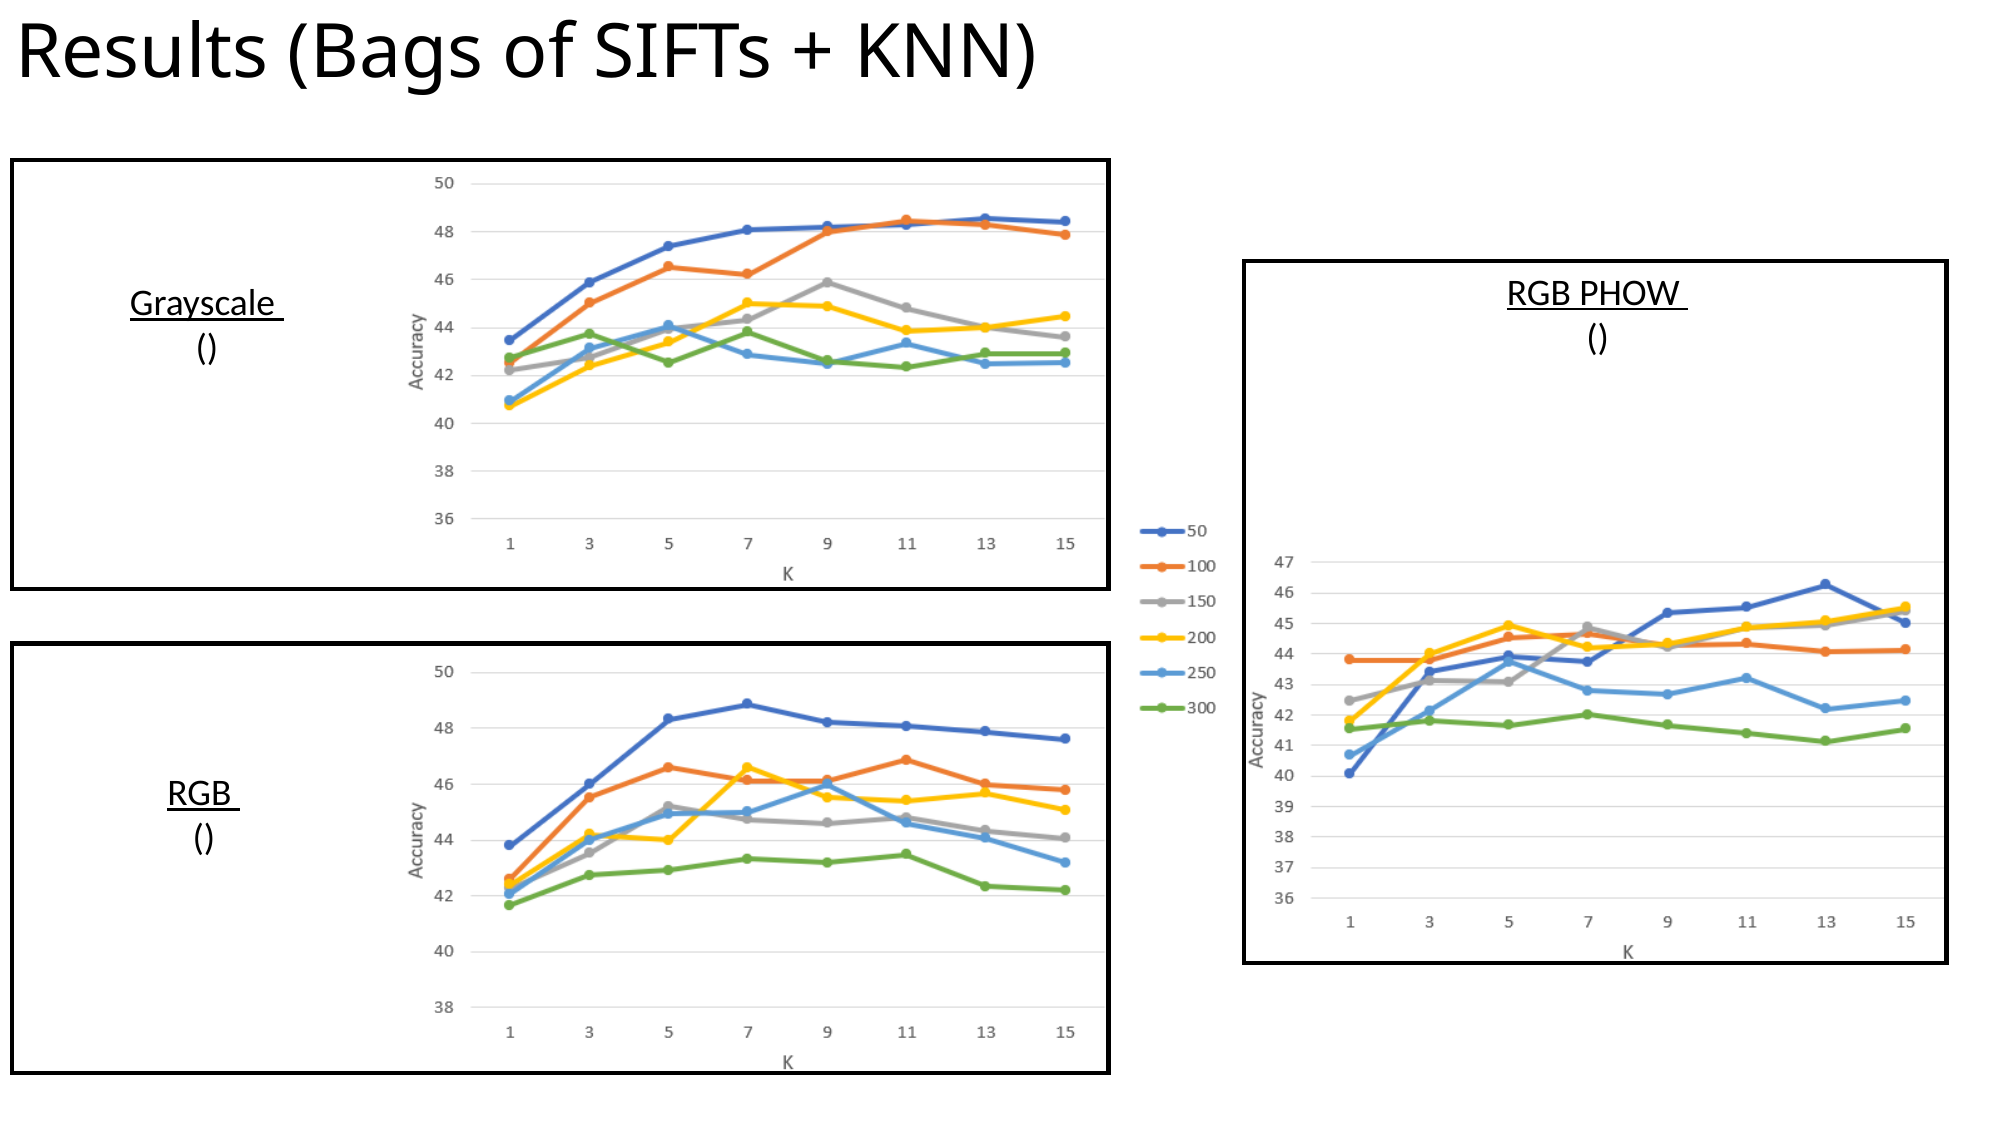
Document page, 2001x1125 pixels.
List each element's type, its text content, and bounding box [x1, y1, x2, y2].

text_box [11, 159, 1109, 590]
text_box [1243, 260, 1947, 549]
picture [1243, 549, 1947, 964]
title Results (Bags of SIFTs + KNN) [0, 0, 1423, 106]
picture [404, 656, 1108, 1073]
picture [403, 171, 1108, 587]
text_box [11, 643, 1109, 1074]
picture [1131, 519, 1221, 721]
